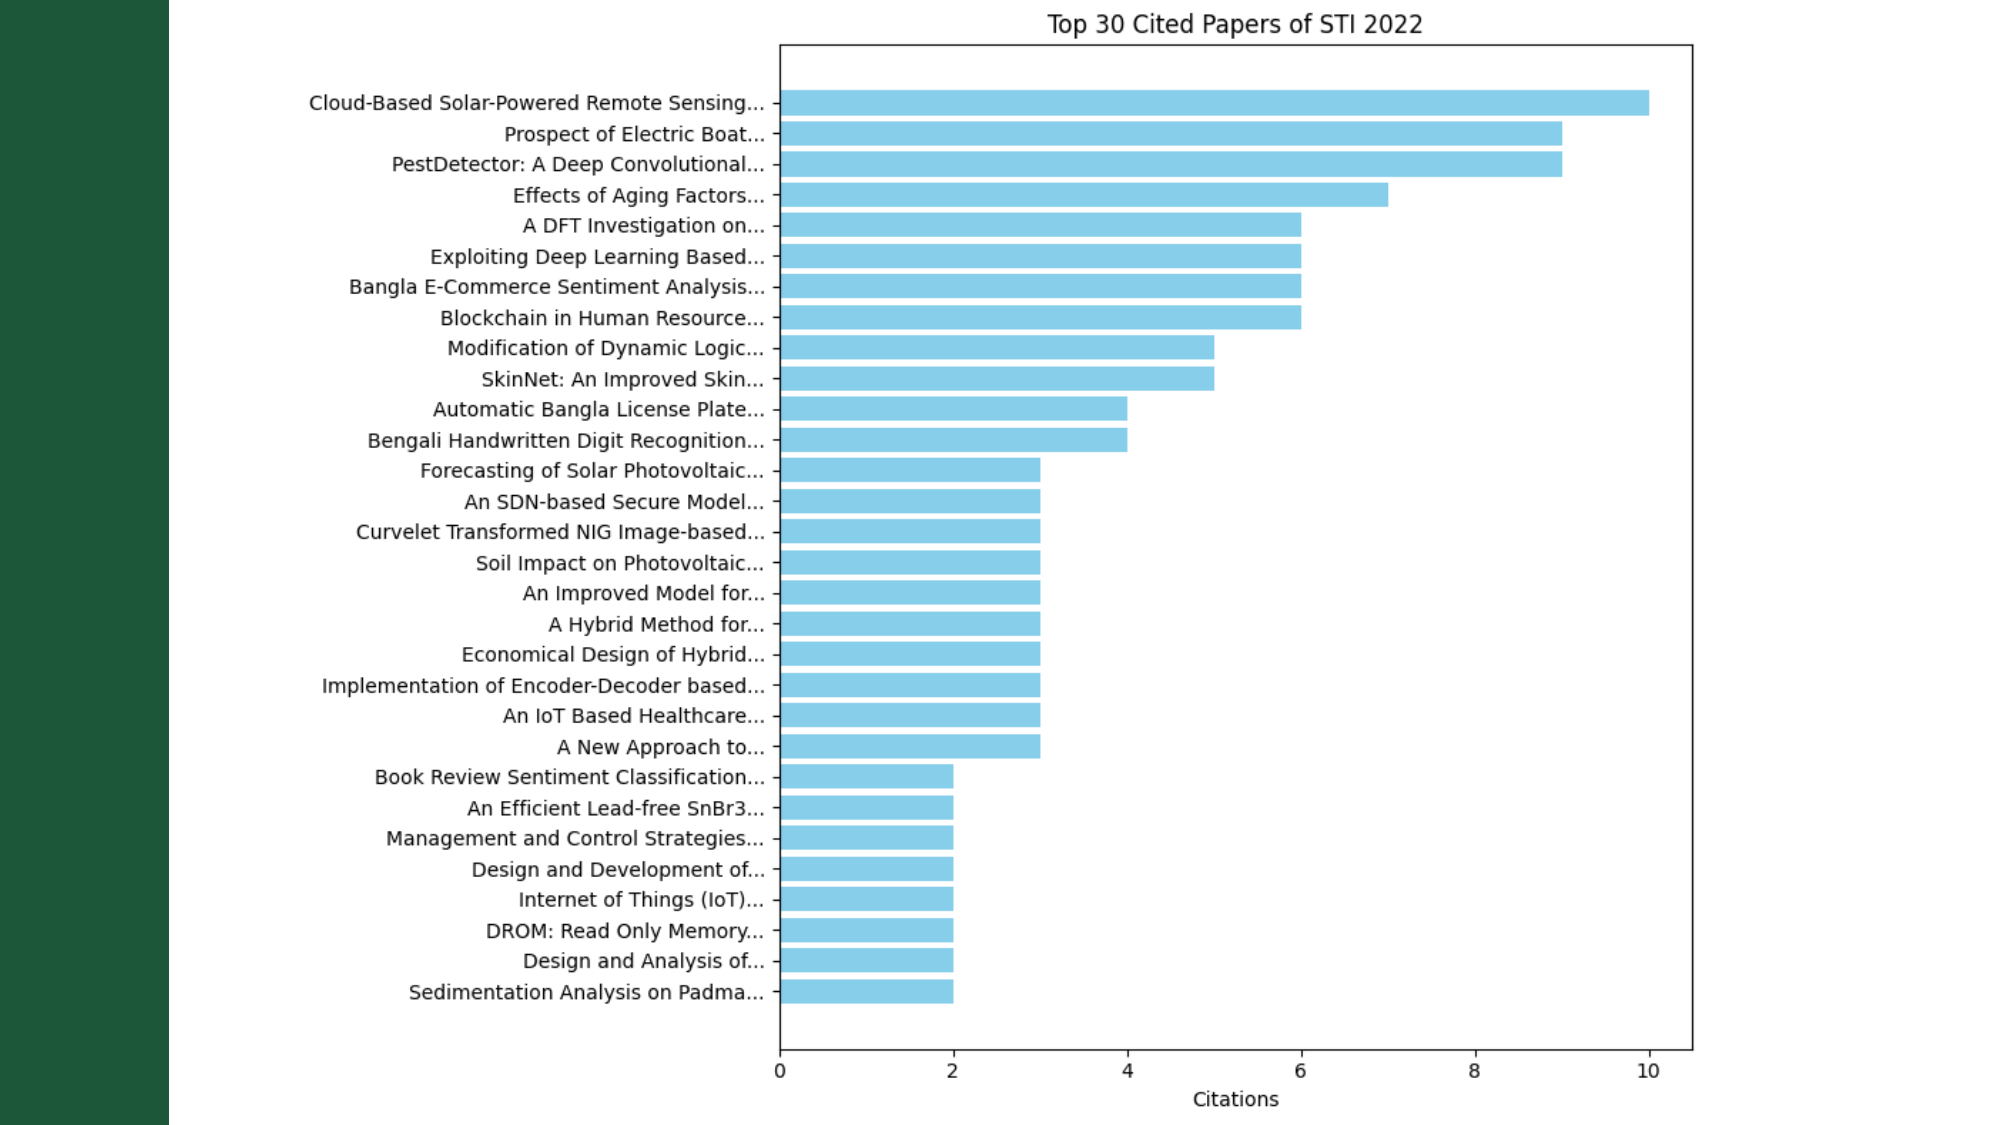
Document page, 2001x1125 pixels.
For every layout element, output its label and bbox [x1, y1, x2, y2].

picture [295, 0, 1705, 1125]
text_box [0, 0, 169, 1125]
